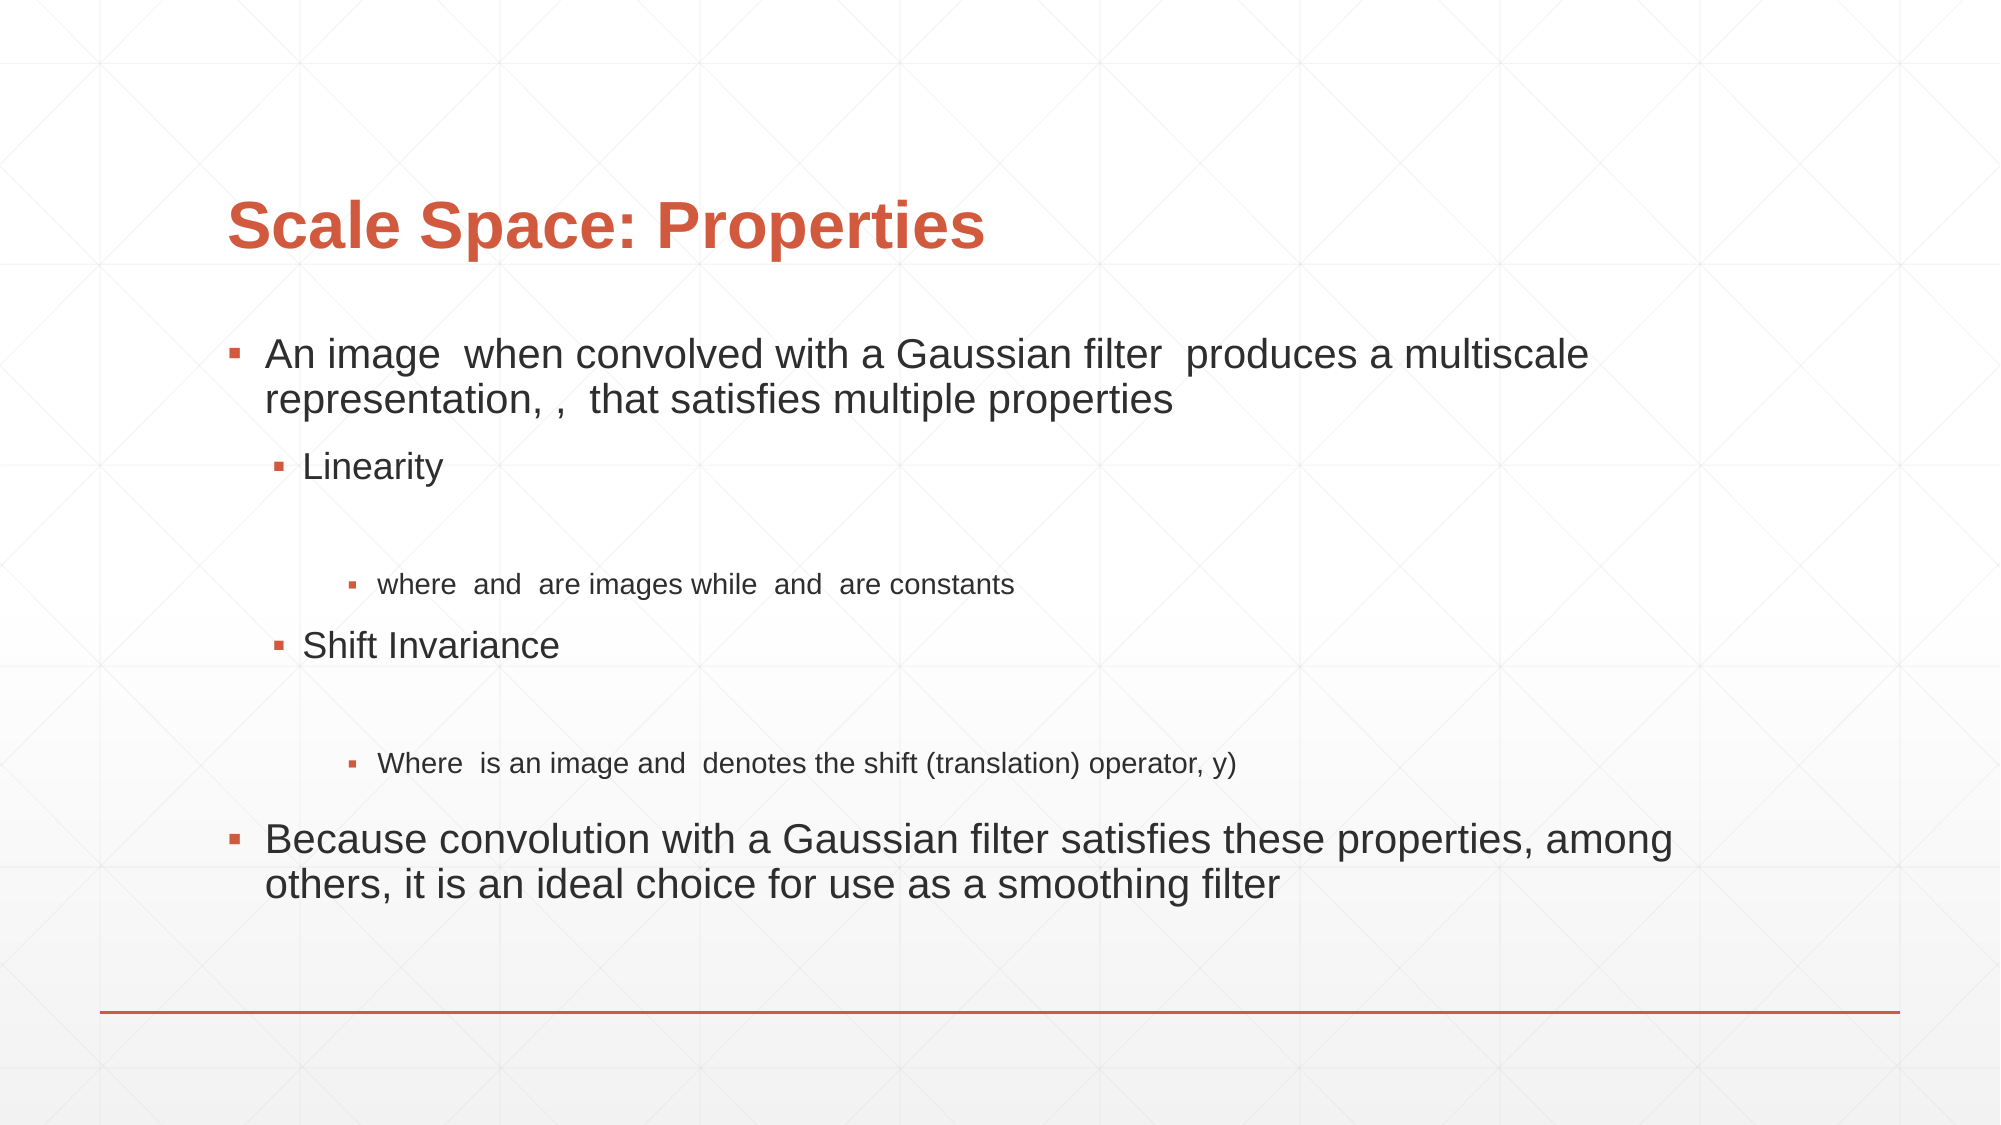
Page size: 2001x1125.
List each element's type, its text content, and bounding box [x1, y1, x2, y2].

title Scale Space: Properties [212, 82, 1788, 271]
